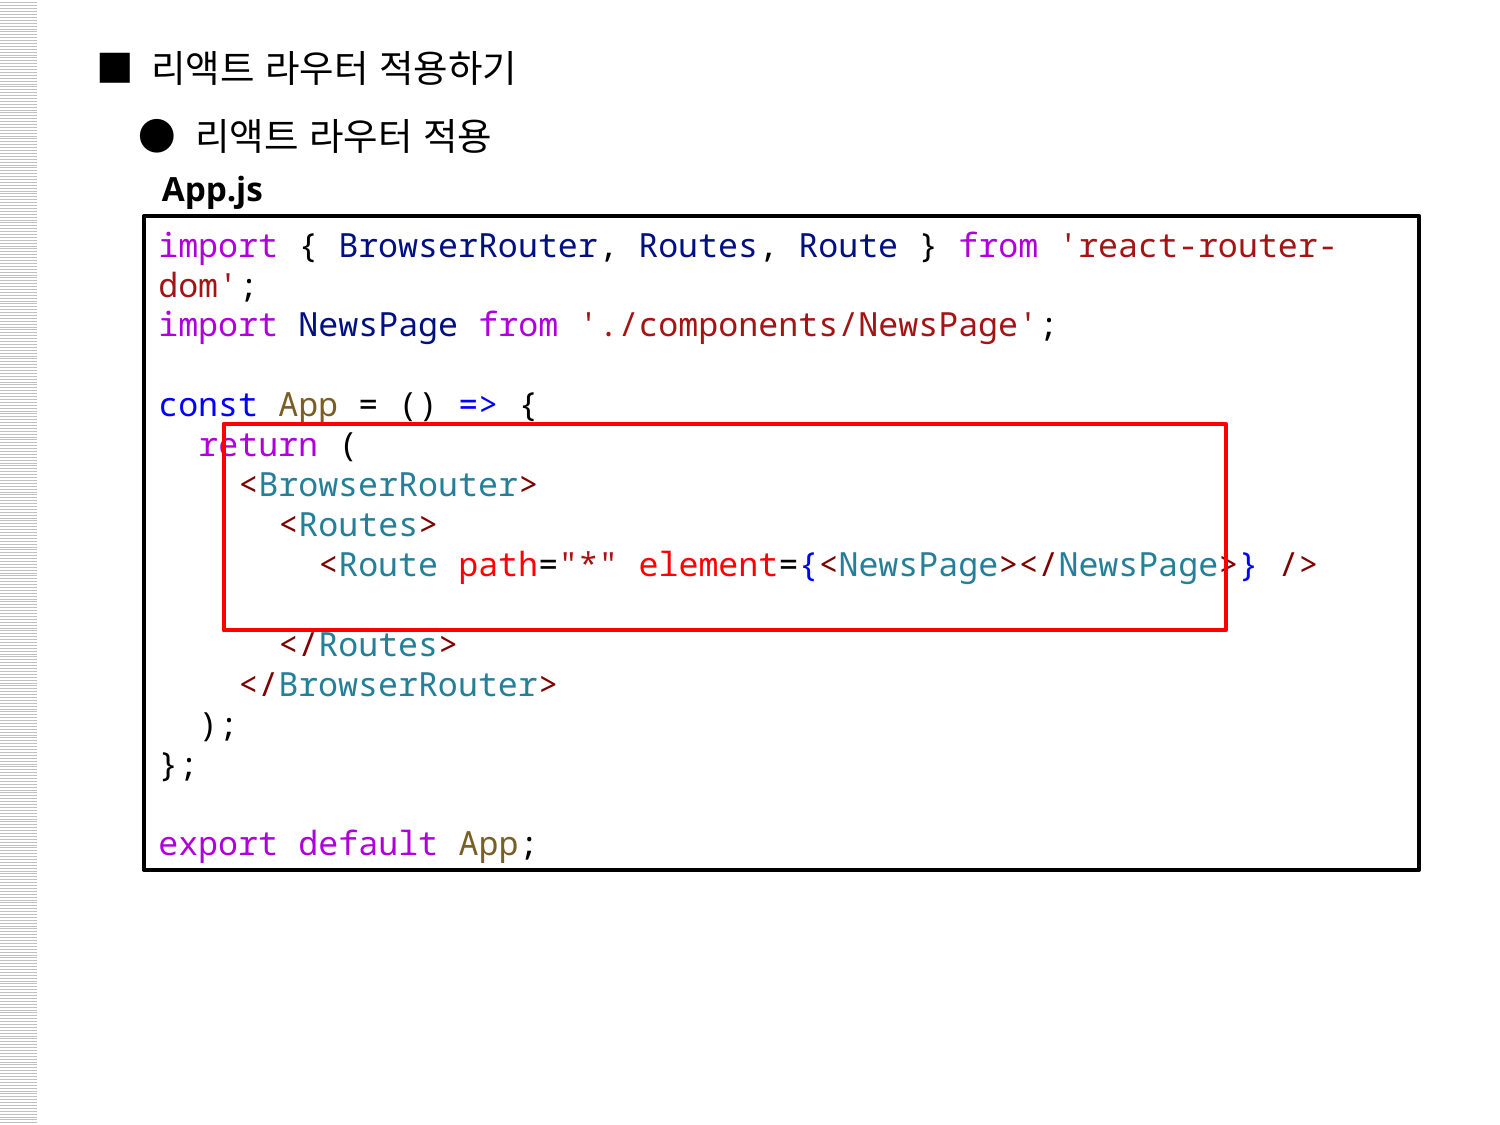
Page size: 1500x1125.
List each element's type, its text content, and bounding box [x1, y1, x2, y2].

text_box ■ 리액트 라우터 적용하기 ● 리액트 라우터 적용 [81, 15, 533, 166]
text_box import { BrowserRouter, Routes, Route } from 'react-router-dom'; import NewsPage from './components/NewsPage'; const App = () => { return ( <BrowserRouter> <Routes> <Route path="*" element={<NewsPage></NewsPage>} /> </Routes> </BrowserRouter> ); }; export default App; [142, 214, 1421, 872]
text_box [222, 422, 1228, 632]
text_box App.js [147, 160, 278, 216]
